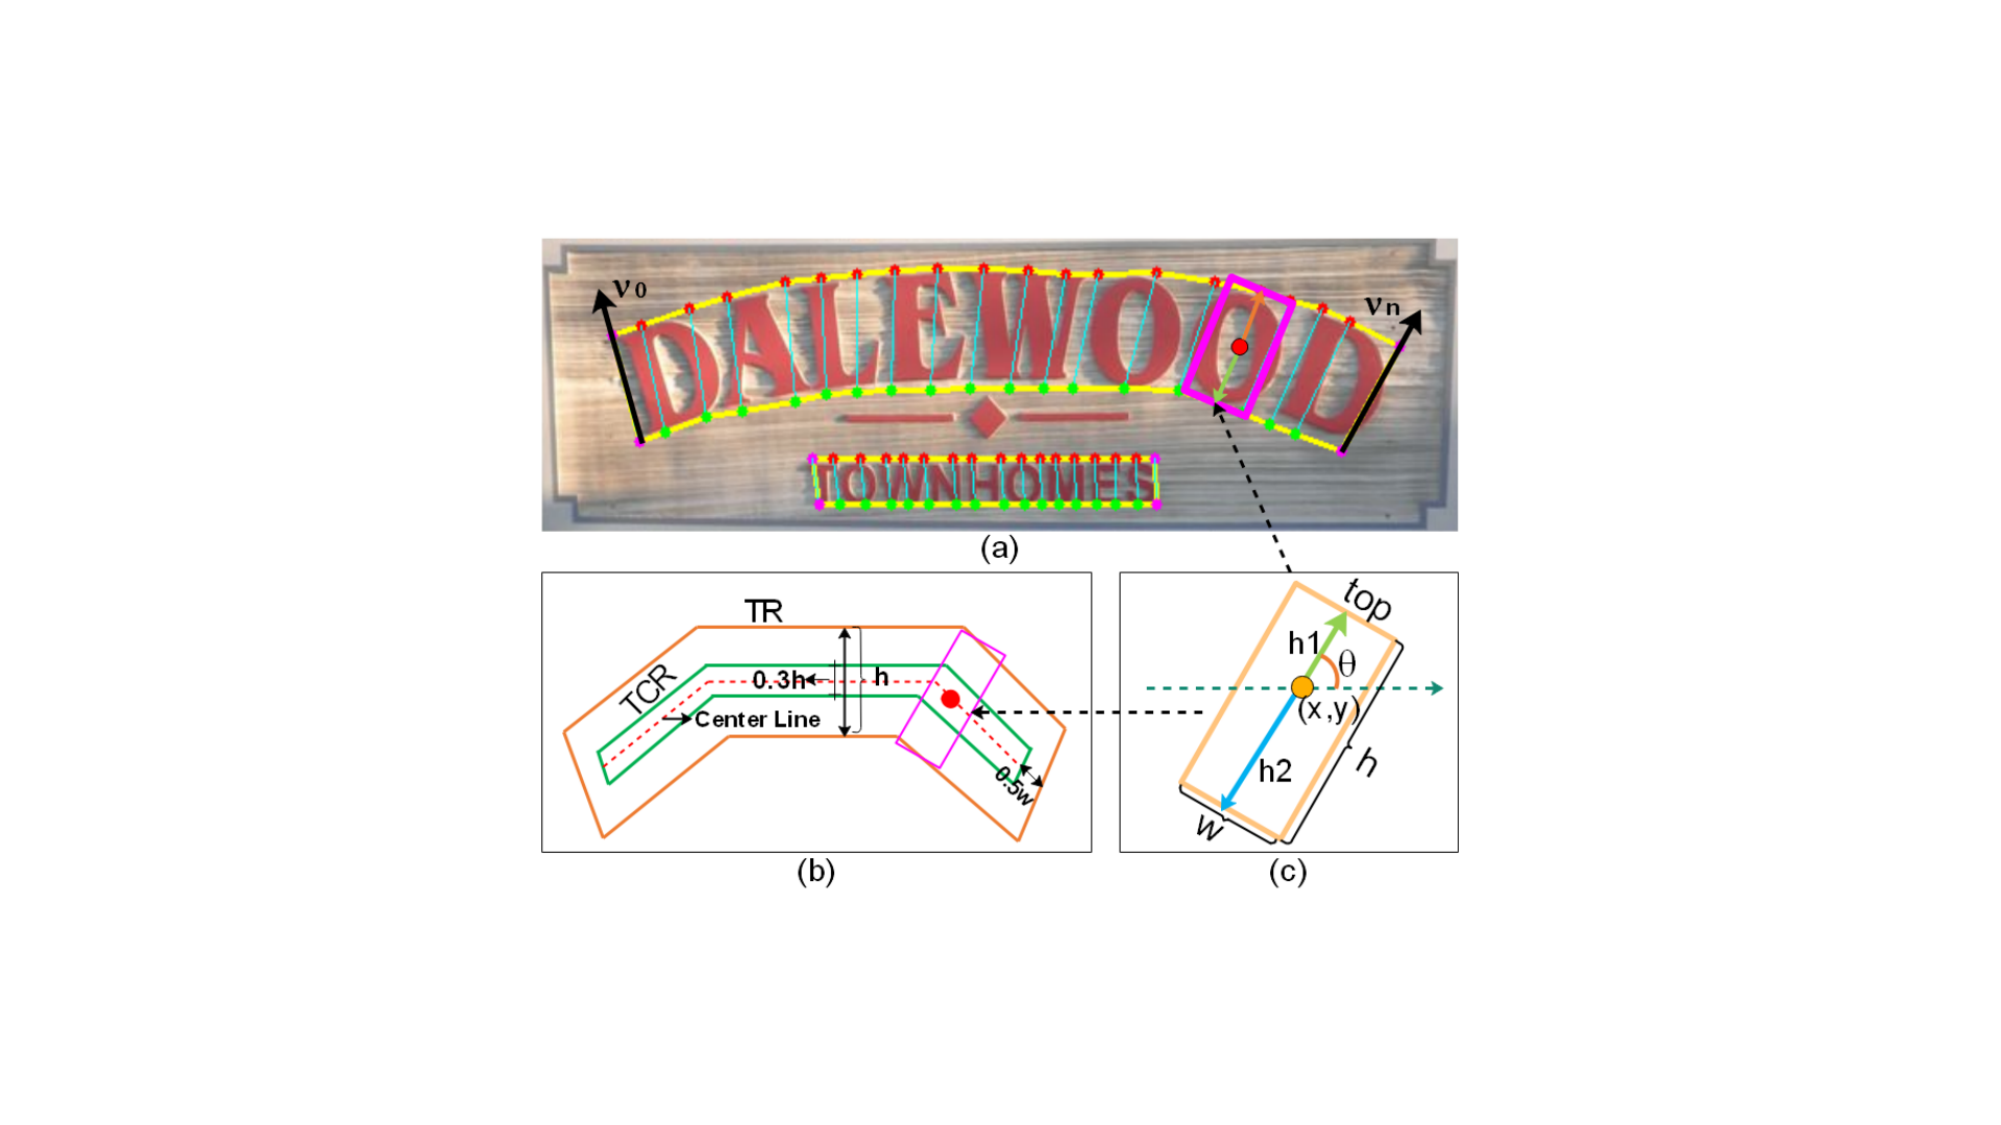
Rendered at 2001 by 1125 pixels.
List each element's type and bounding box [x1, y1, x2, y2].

picture [511, 223, 1489, 901]
